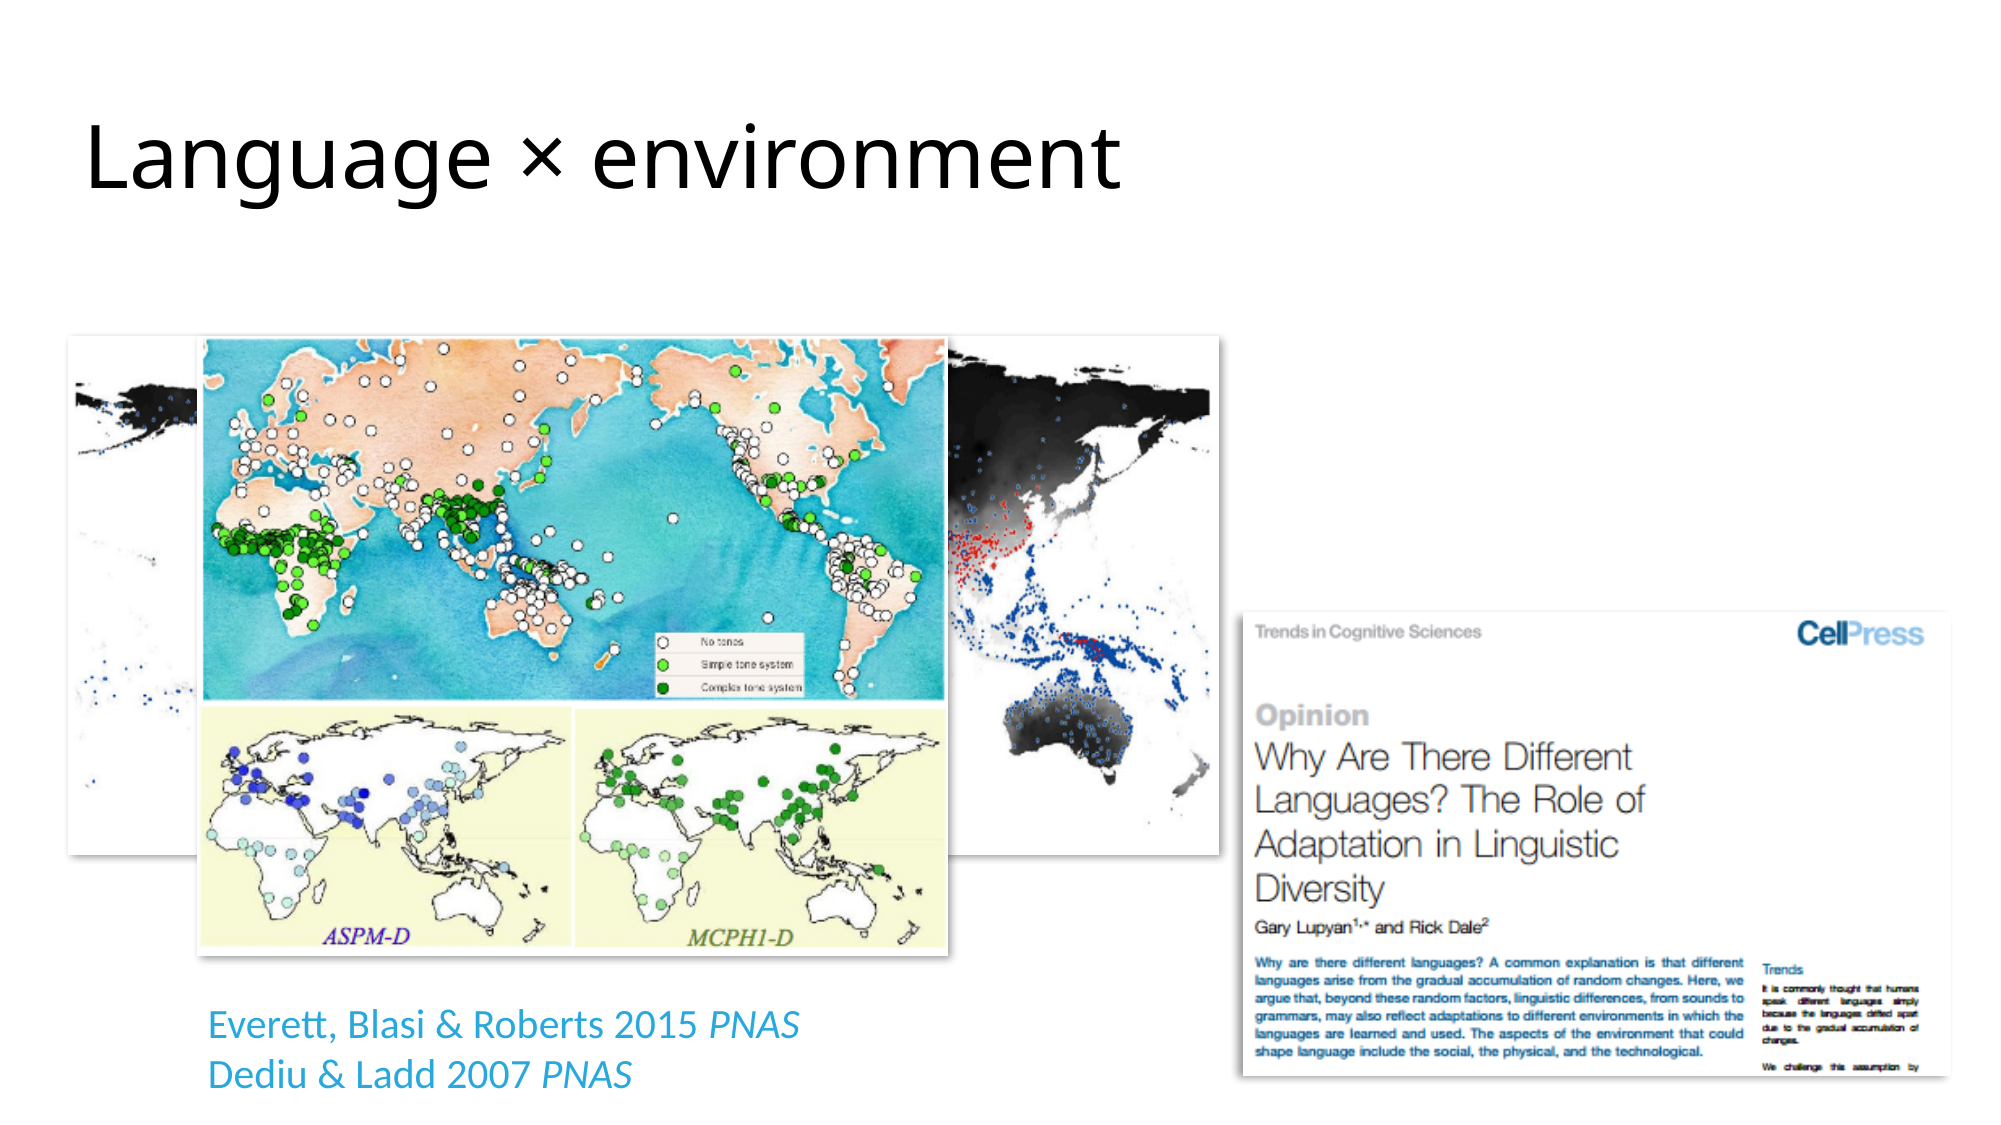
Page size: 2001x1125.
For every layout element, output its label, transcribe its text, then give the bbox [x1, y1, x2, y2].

text_box Everett, Blasi & Roberts 2015 PNAS Dediu & Ladd 2007 PNAS [193, 989, 943, 1105]
title Language × environment [68, 97, 1932, 223]
picture [1243, 612, 1951, 1076]
picture [68, 336, 1219, 956]
